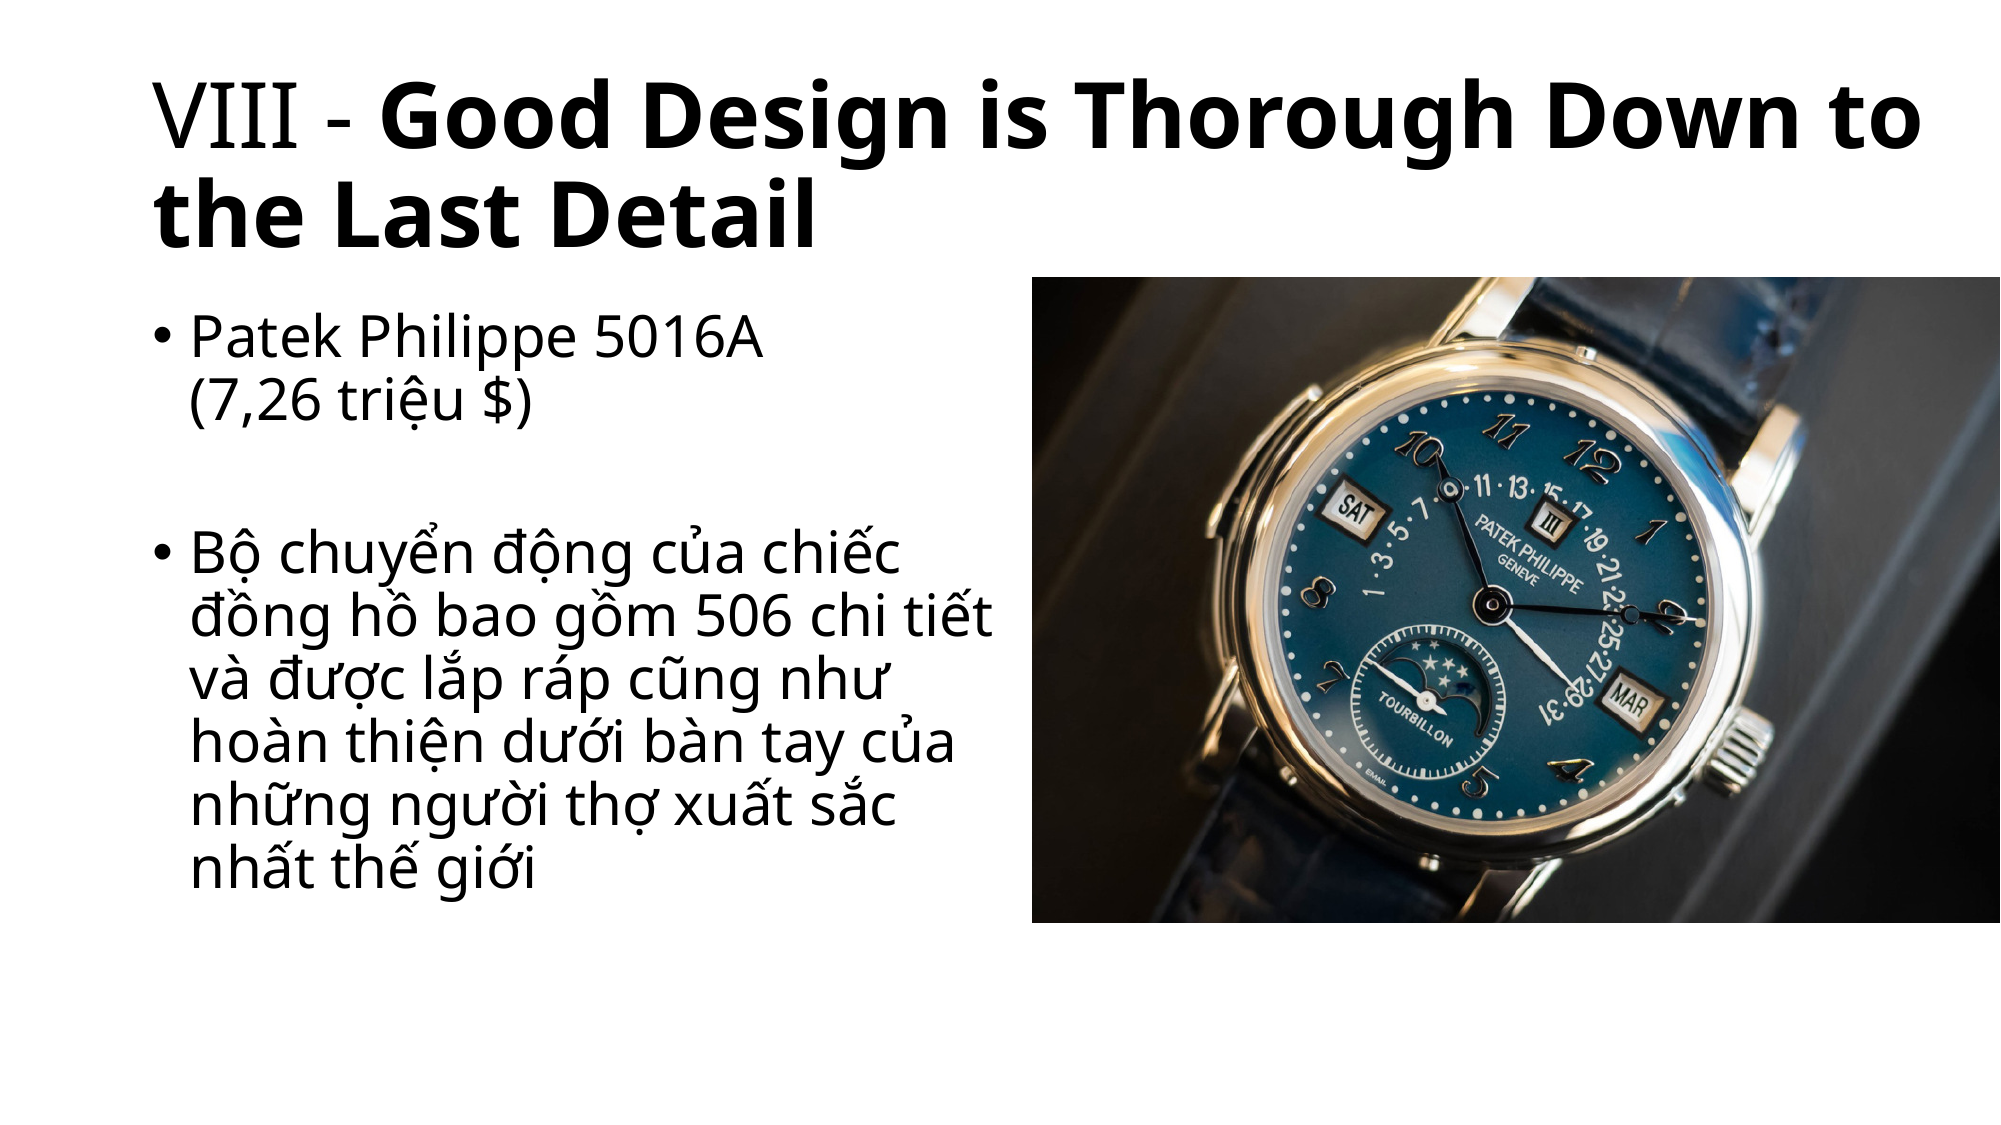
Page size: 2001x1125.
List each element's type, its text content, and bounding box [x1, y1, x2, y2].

title VIII - Good Design is Thorough Down to the Last Detail [137, 59, 2000, 278]
picture [1032, 277, 2000, 923]
list Patek Philippe 5016A (7,26 triệu $) Bộ chuyển động của chiếc đồng hồ bao gồm 506 chi tiết và được lắp ráp cũng như hoàn thiện dưới bàn tay của những người thợ xuất sắc nhất thế giới [137, 299, 1033, 1014]
